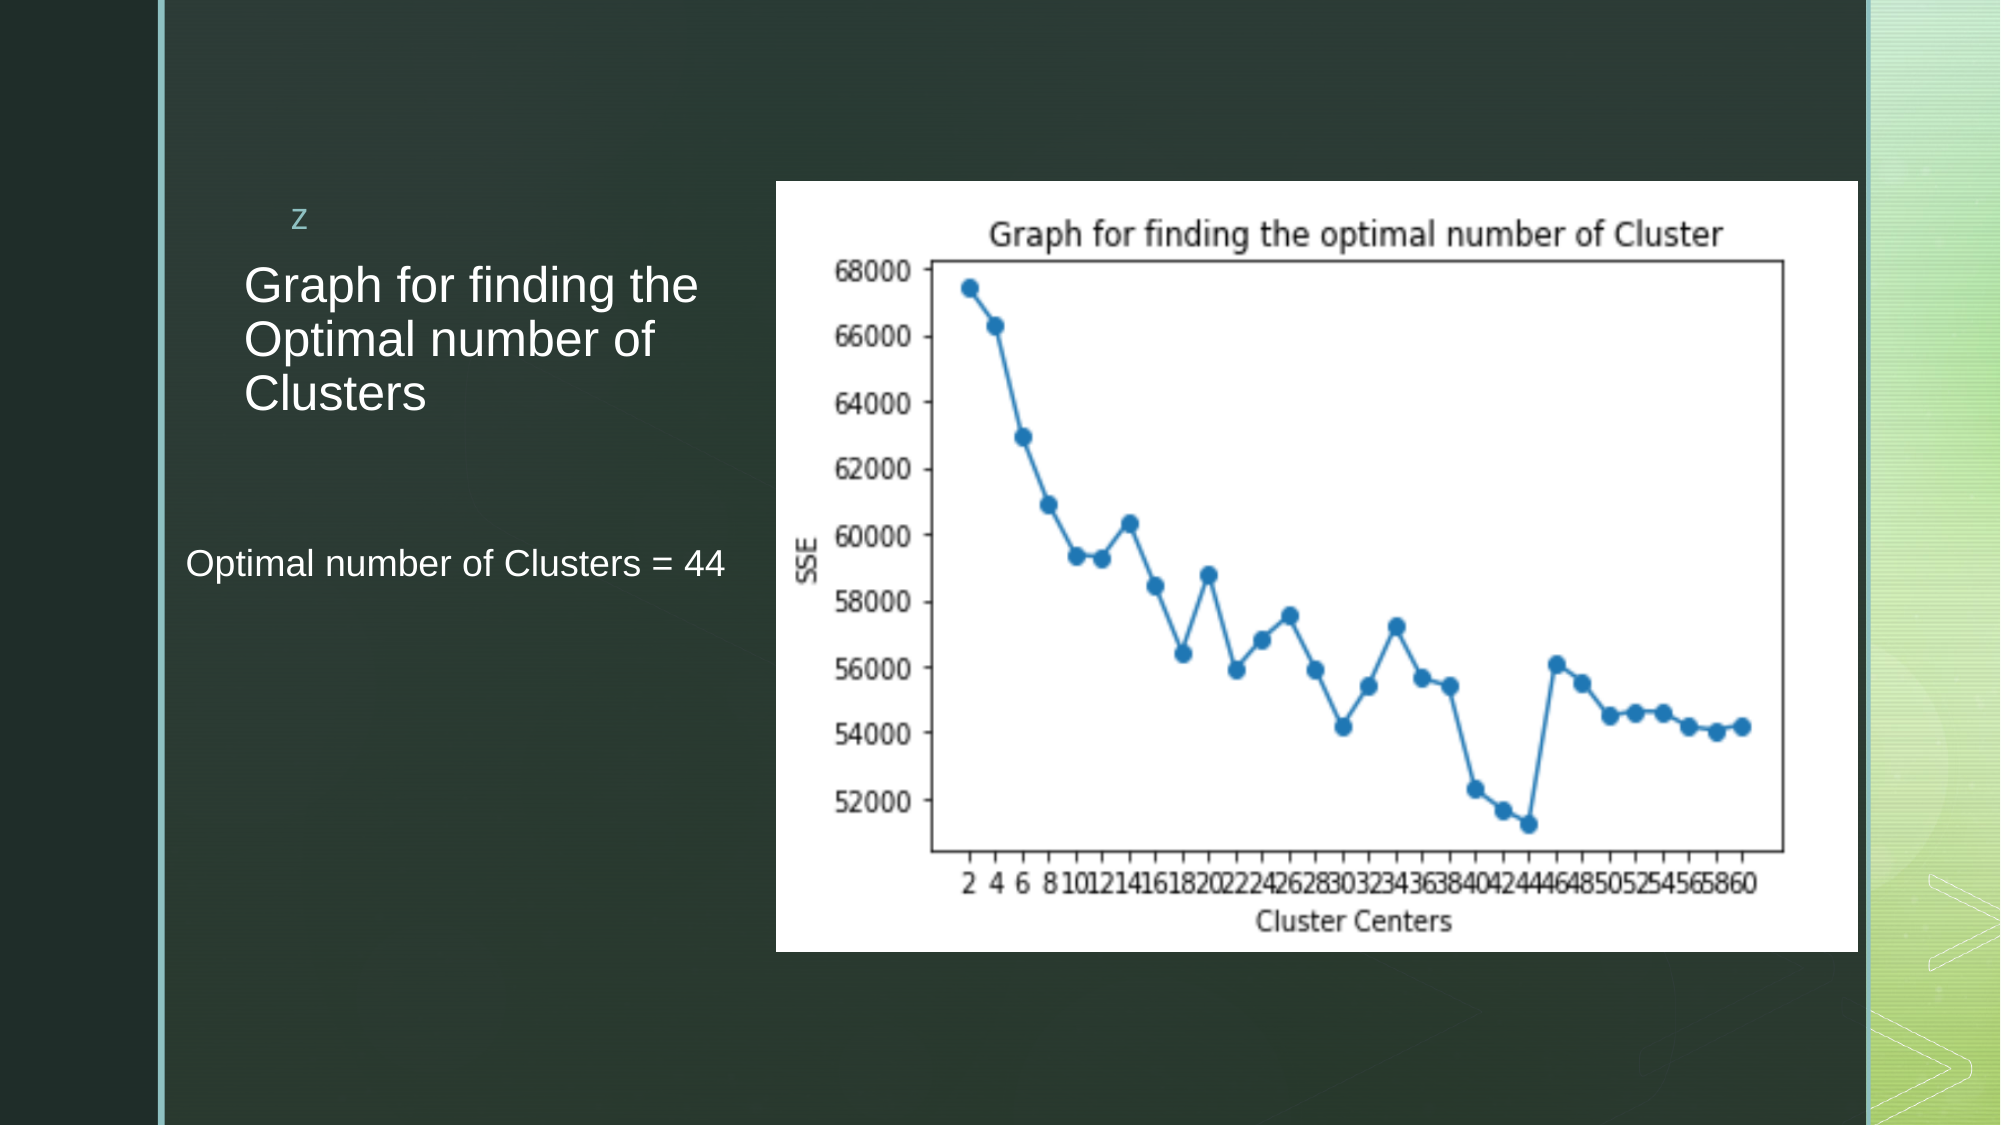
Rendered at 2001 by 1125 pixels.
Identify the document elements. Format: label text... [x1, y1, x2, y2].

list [776, 181, 1858, 952]
title Graph for finding the Optimal number of Clusters [228, 71, 726, 429]
list Optimal number of Clusters = 44 [170, 522, 761, 915]
picture [1871, 0, 2001, 1125]
